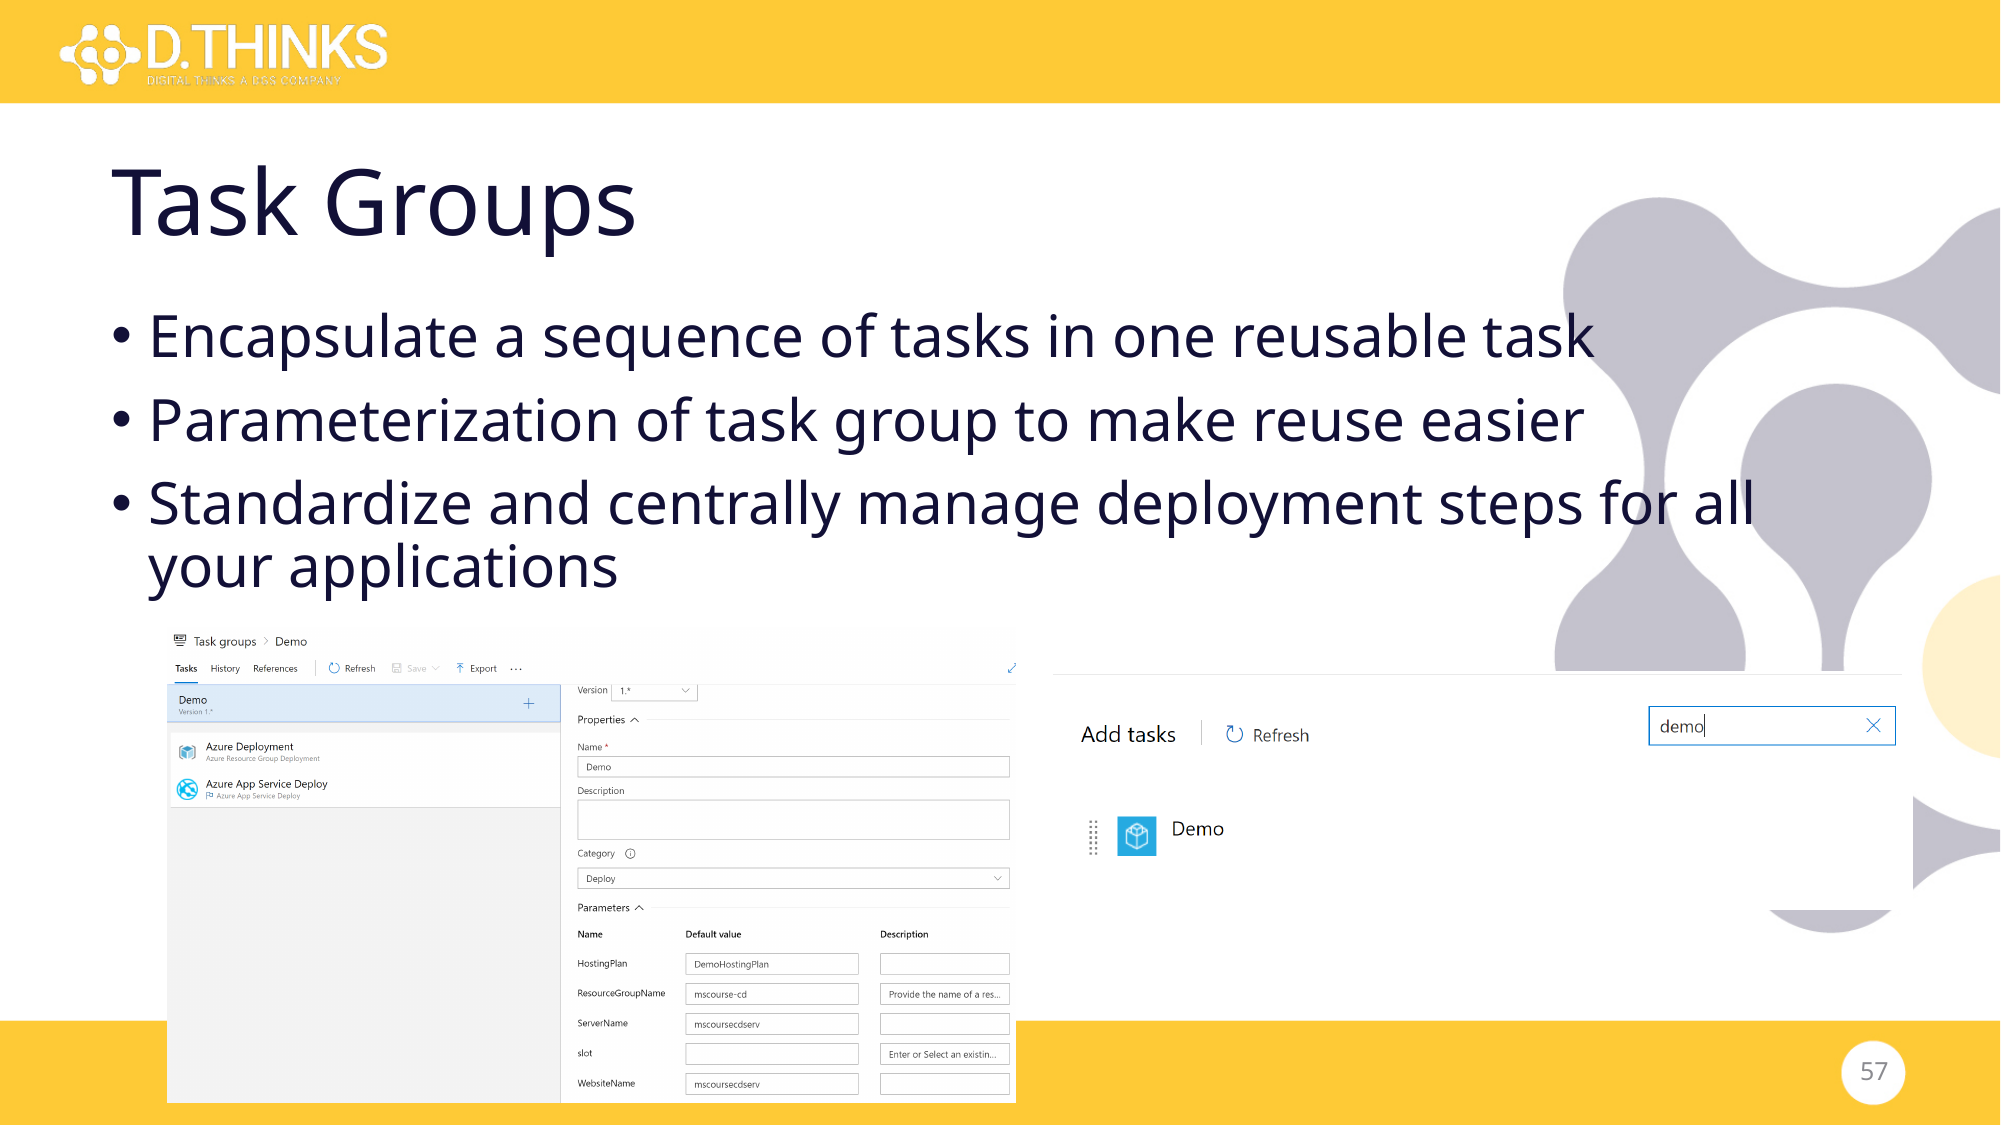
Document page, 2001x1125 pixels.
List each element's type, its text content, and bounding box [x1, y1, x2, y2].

list Encapsulate a sequence of tasks in one reusable task Parameterization of task group to make reuse easier Standardize and centrally manage deployment steps for all your applications [96, 299, 1904, 991]
slide_number 57 [1408, 1042, 1904, 1103]
picture [0, 0, 2001, 1125]
title Task Groups [96, 134, 1904, 278]
